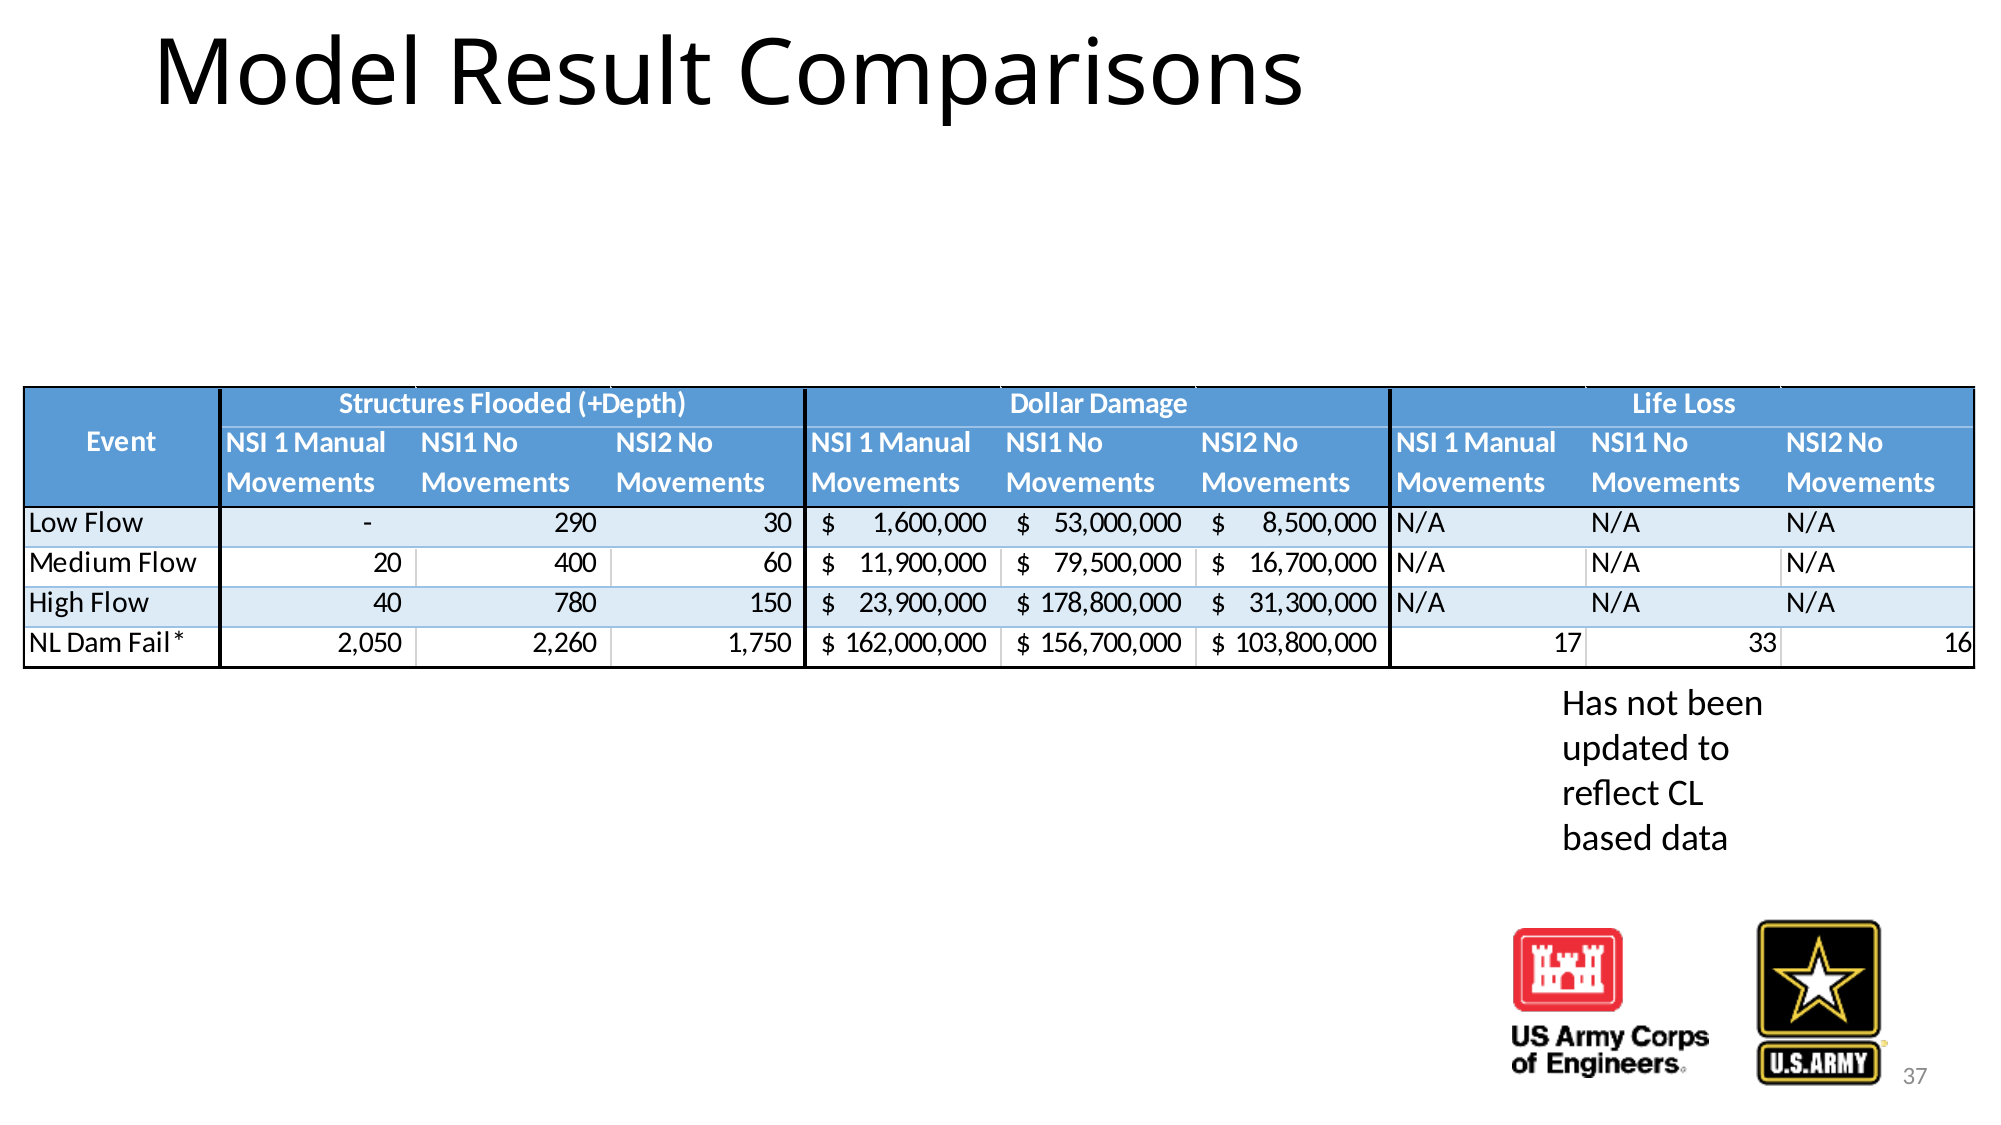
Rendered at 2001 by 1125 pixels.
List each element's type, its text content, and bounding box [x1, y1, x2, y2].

title Model Result Comparisons [137, 0, 1863, 150]
picture [1512, 881, 1950, 1125]
picture [22, 386, 1978, 671]
text_box Has not been updated to reflect CL based data [1547, 671, 1799, 866]
slide_number 37 [1493, 1044, 1944, 1105]
